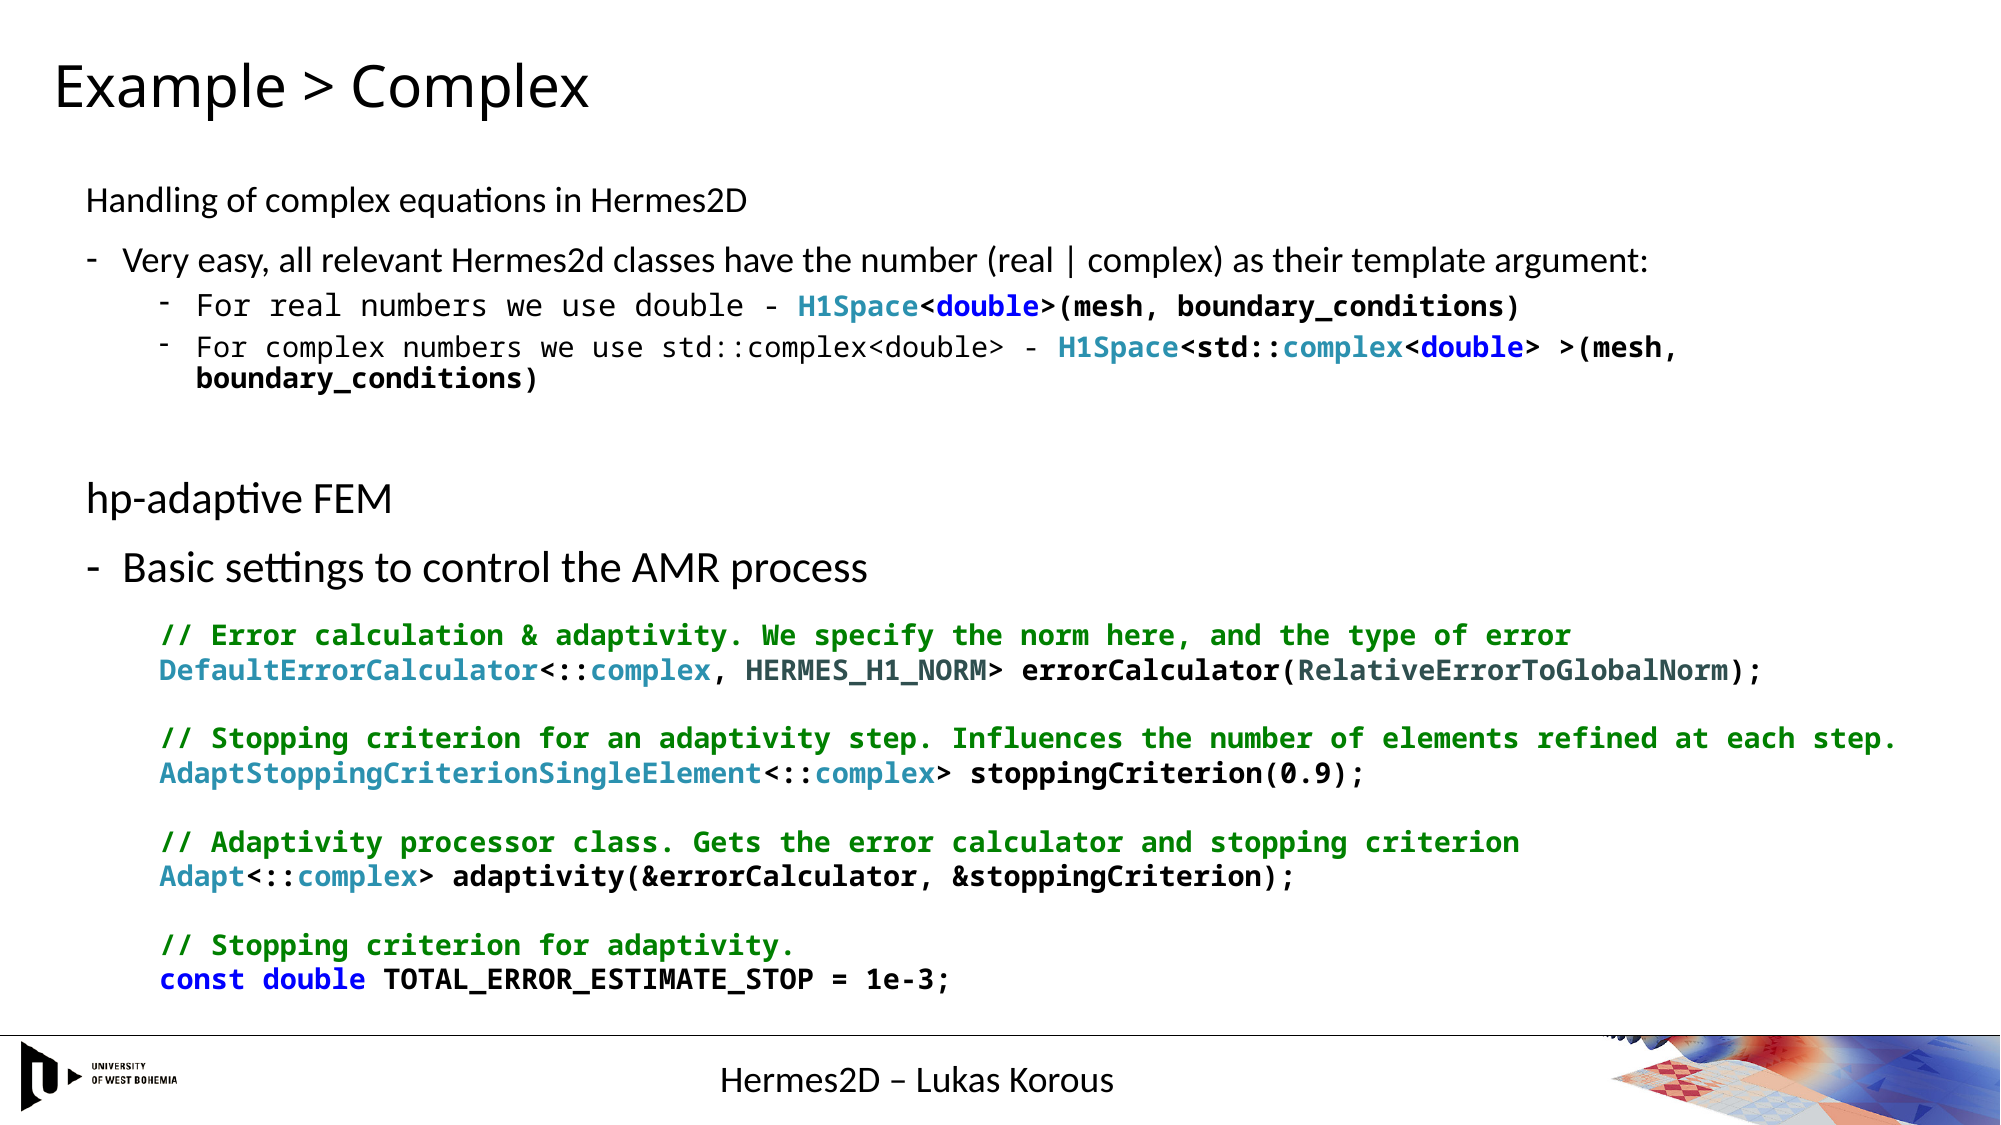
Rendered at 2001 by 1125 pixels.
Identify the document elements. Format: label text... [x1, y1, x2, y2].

text_box Hermes2D – Lukas Korous [705, 1047, 1295, 1108]
title Example > Complex [38, 43, 1962, 134]
picture [21, 1041, 227, 1125]
list Handling of complex equations in Hermes2D Very easy, all relevant Hermes2d classes have the number (real | complex) as their template argument: For real numbers we use double - H1Space<double>(mesh, boundary_conditions) For complex numbers we use std::complex<double> - H1Space<std::complex<double> >(mesh, boundary_conditions) hp-adaptive FEM Basic settings to control the AMR process // Error calculation & adaptivity. We specify the norm here, and the type of error DefaultErrorCalculator<::complex, HERMES_H1_NORM> errorCalculator(RelativeErrorToGlobalNorm); // Stopping criterion for an adaptivity step. Influences the number of elements refined at each step. AdaptStoppingCriterionSingleElement<::complex> stoppingCriterion(0.9); // Adaptivity processor class. Gets the error calculator and stopping criterion Adapt<::complex> adaptivity(&errorCalculator, &stoppingCriterion); // Stopping criterion for adaptivity. const double TOTAL_ERROR_ESTIMATE_STOP = 1e-3; [70, 172, 1962, 1007]
picture [1576, 1036, 2000, 1125]
